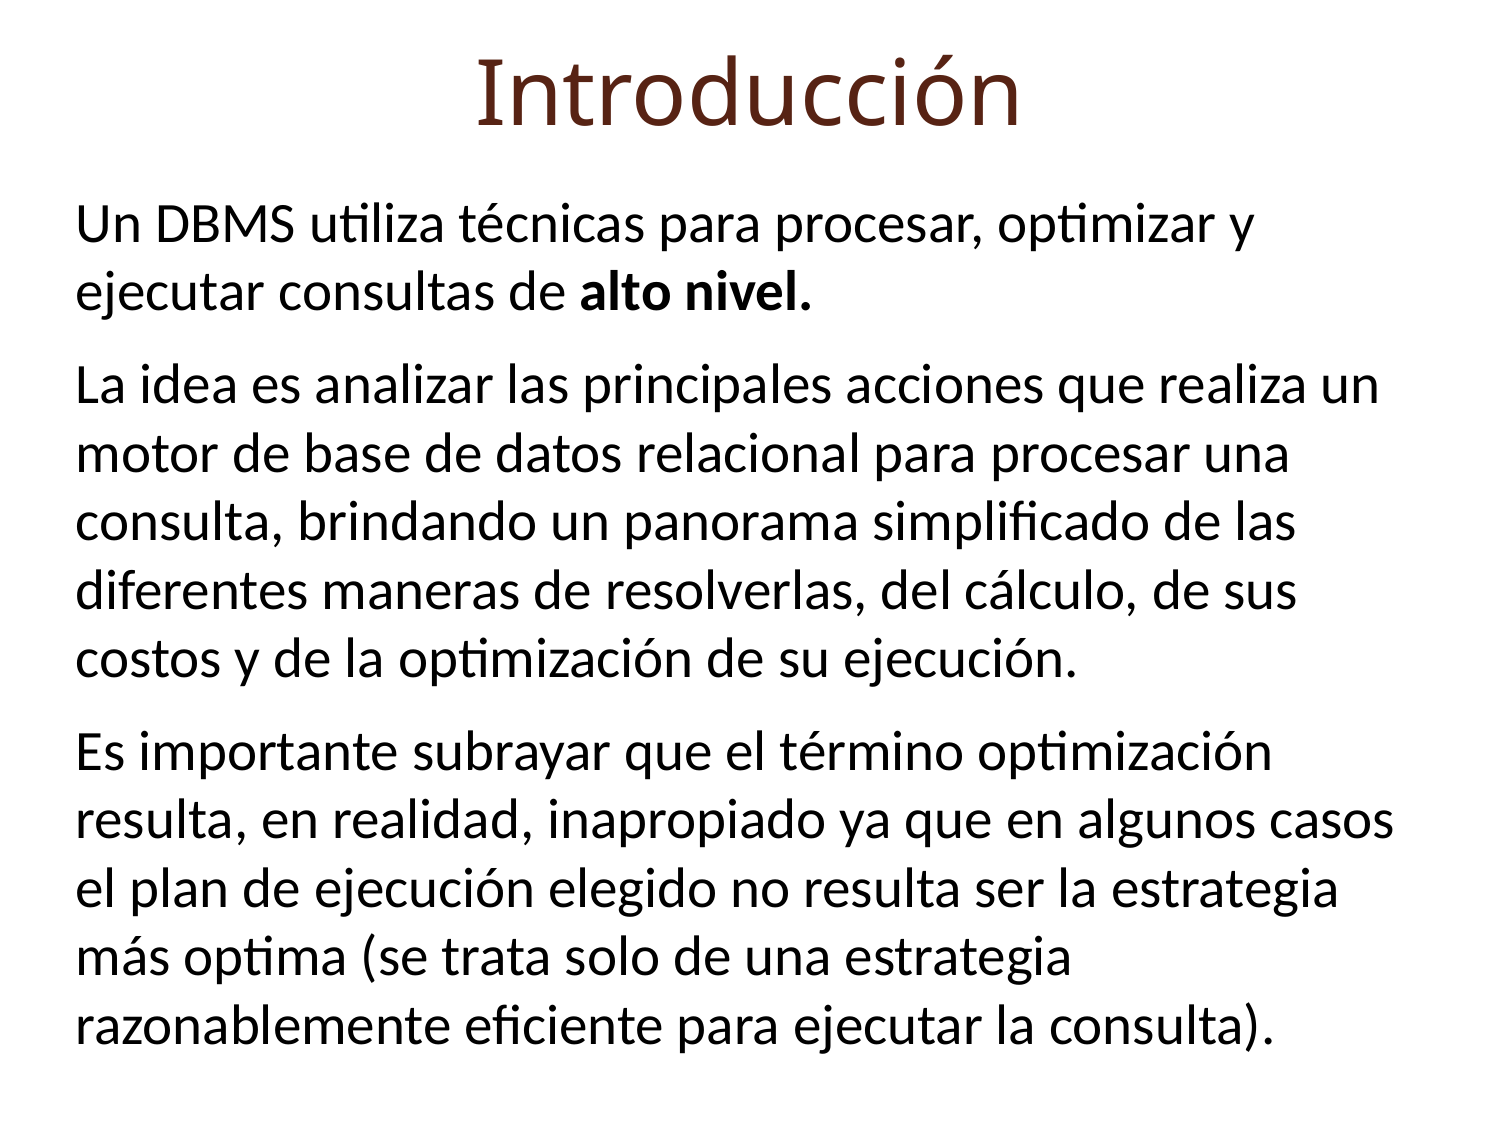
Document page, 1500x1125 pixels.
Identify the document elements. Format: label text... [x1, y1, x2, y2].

text_box Introducción [0, 0, 1500, 178]
text_box Un DBMS utiliza técnicas para procesar, optimizar y ejecutar consultas de alto nivel. La idea es analizar las principales acciones que realiza un motor de base de datos relacional para procesar una consulta, brindando un panorama simplificado de las diferentes maneras de resolverlas, del cálculo, de sus costos y de la optimización de su ejecución. Es importante subrayar que el término optimización resulta, en realidad, inapropiado ya que en algunos casos el plan de ejecución elegido no resulta ser la estrategia más optima (se trata solo de una estrategia razonablemente eficiente para ejecutar la consulta). [60, 178, 1447, 1067]
